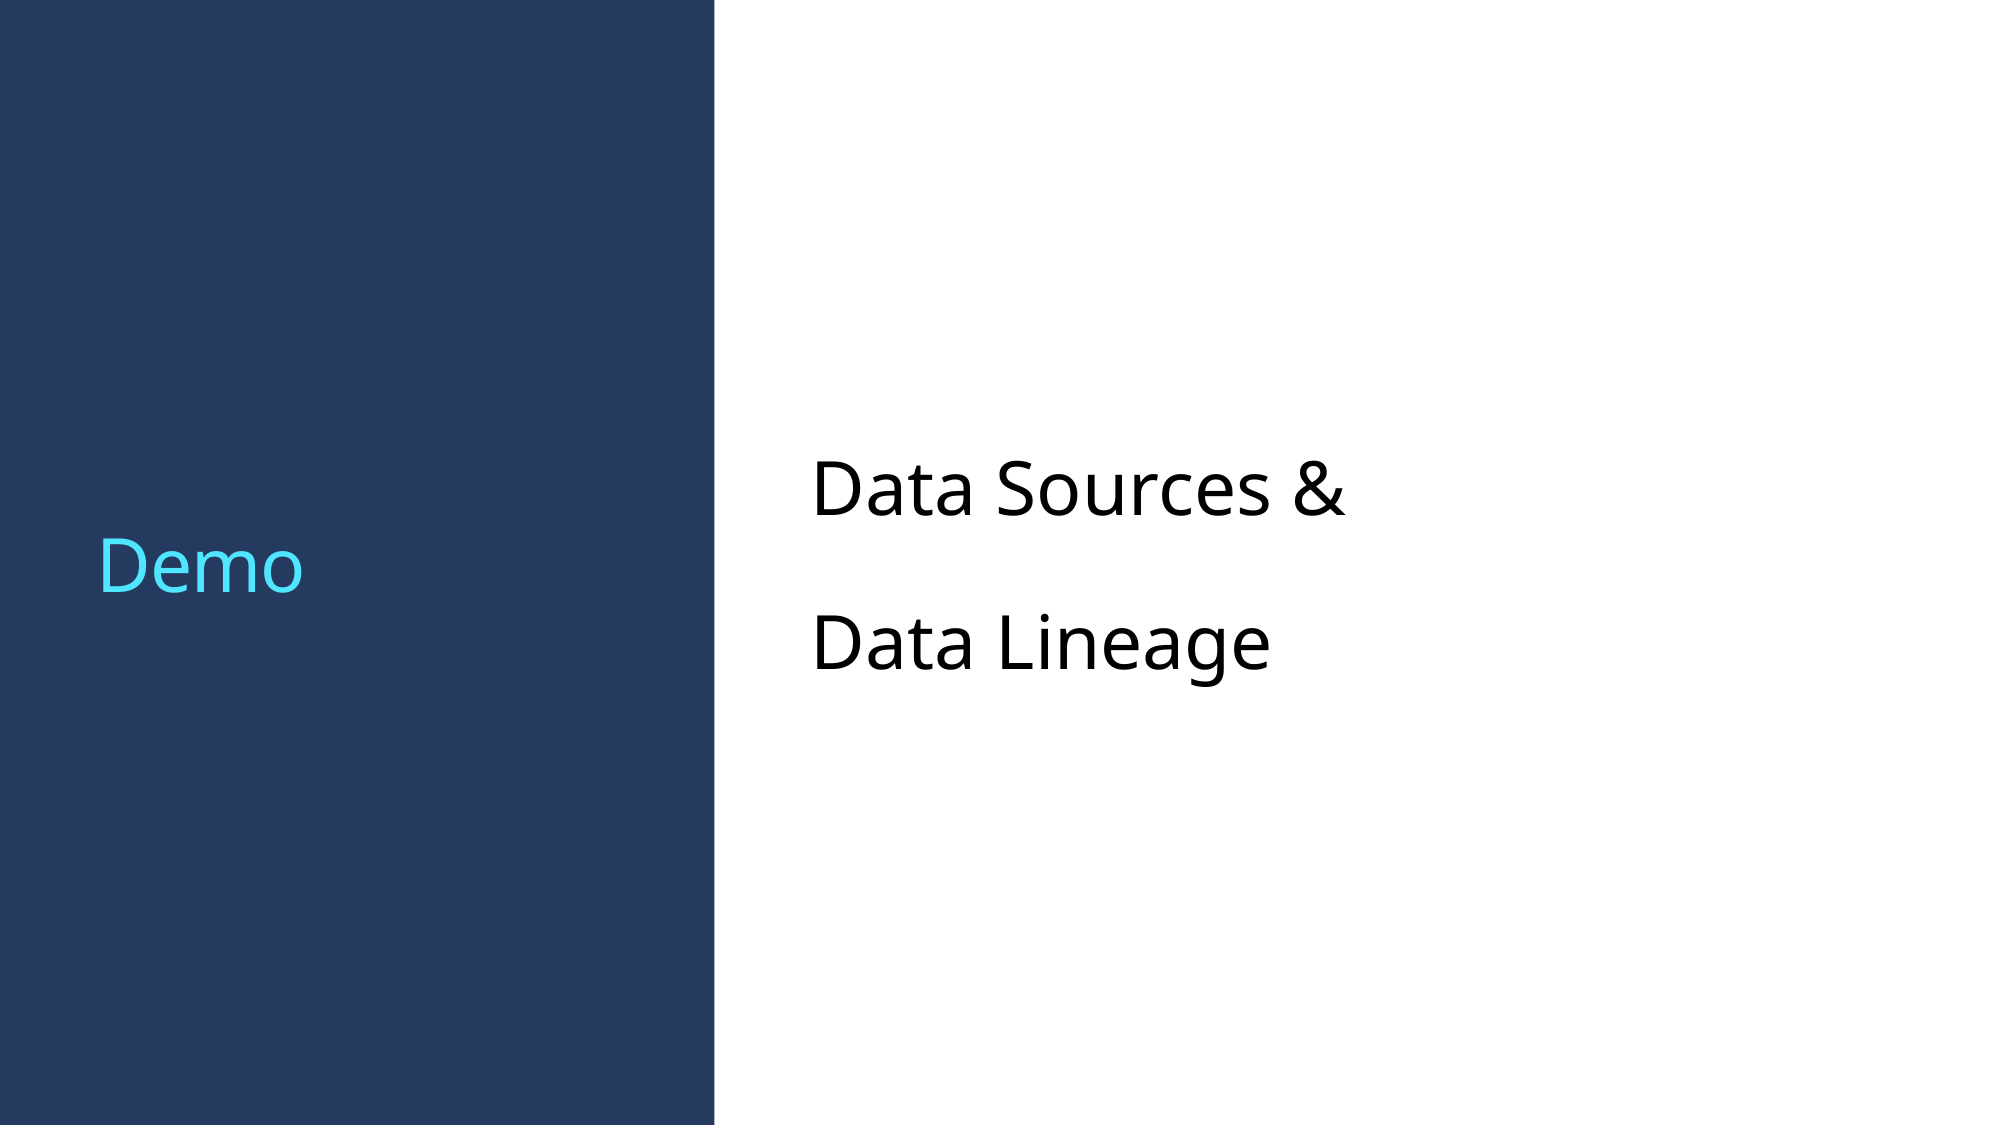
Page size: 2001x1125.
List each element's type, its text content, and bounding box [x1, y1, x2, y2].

list Data Sources & Data Lineage [810, 0, 1905, 1125]
title Demo [96, 0, 619, 1125]
